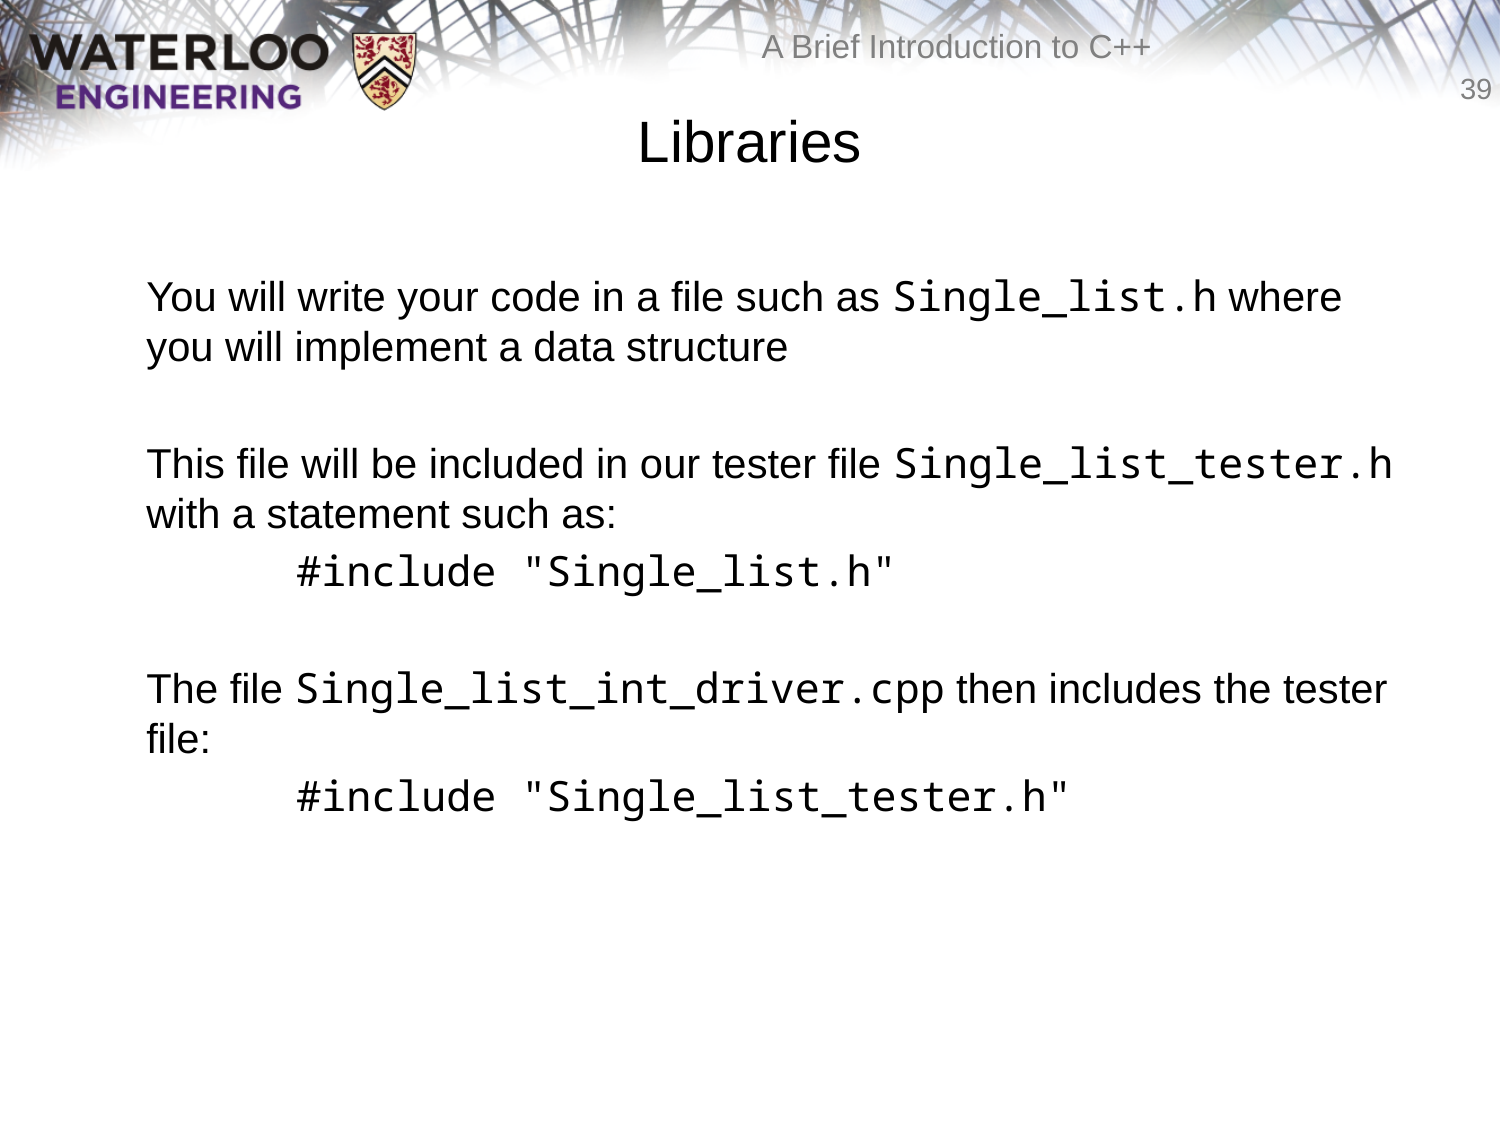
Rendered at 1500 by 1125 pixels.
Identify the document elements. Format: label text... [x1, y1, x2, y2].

title Libraries [74, 44, 1426, 233]
picture [0, 0, 1500, 1125]
list You will write your code in a file such as Single_list.h where you will implement a data structure This file will be included in our tester file Single_list_tester.h with a statement such as: #include "Single_list.h" The file Single_list_int_driver.cpp then includes the tester file: #include "Single_list_tester.h" [74, 262, 1426, 1006]
